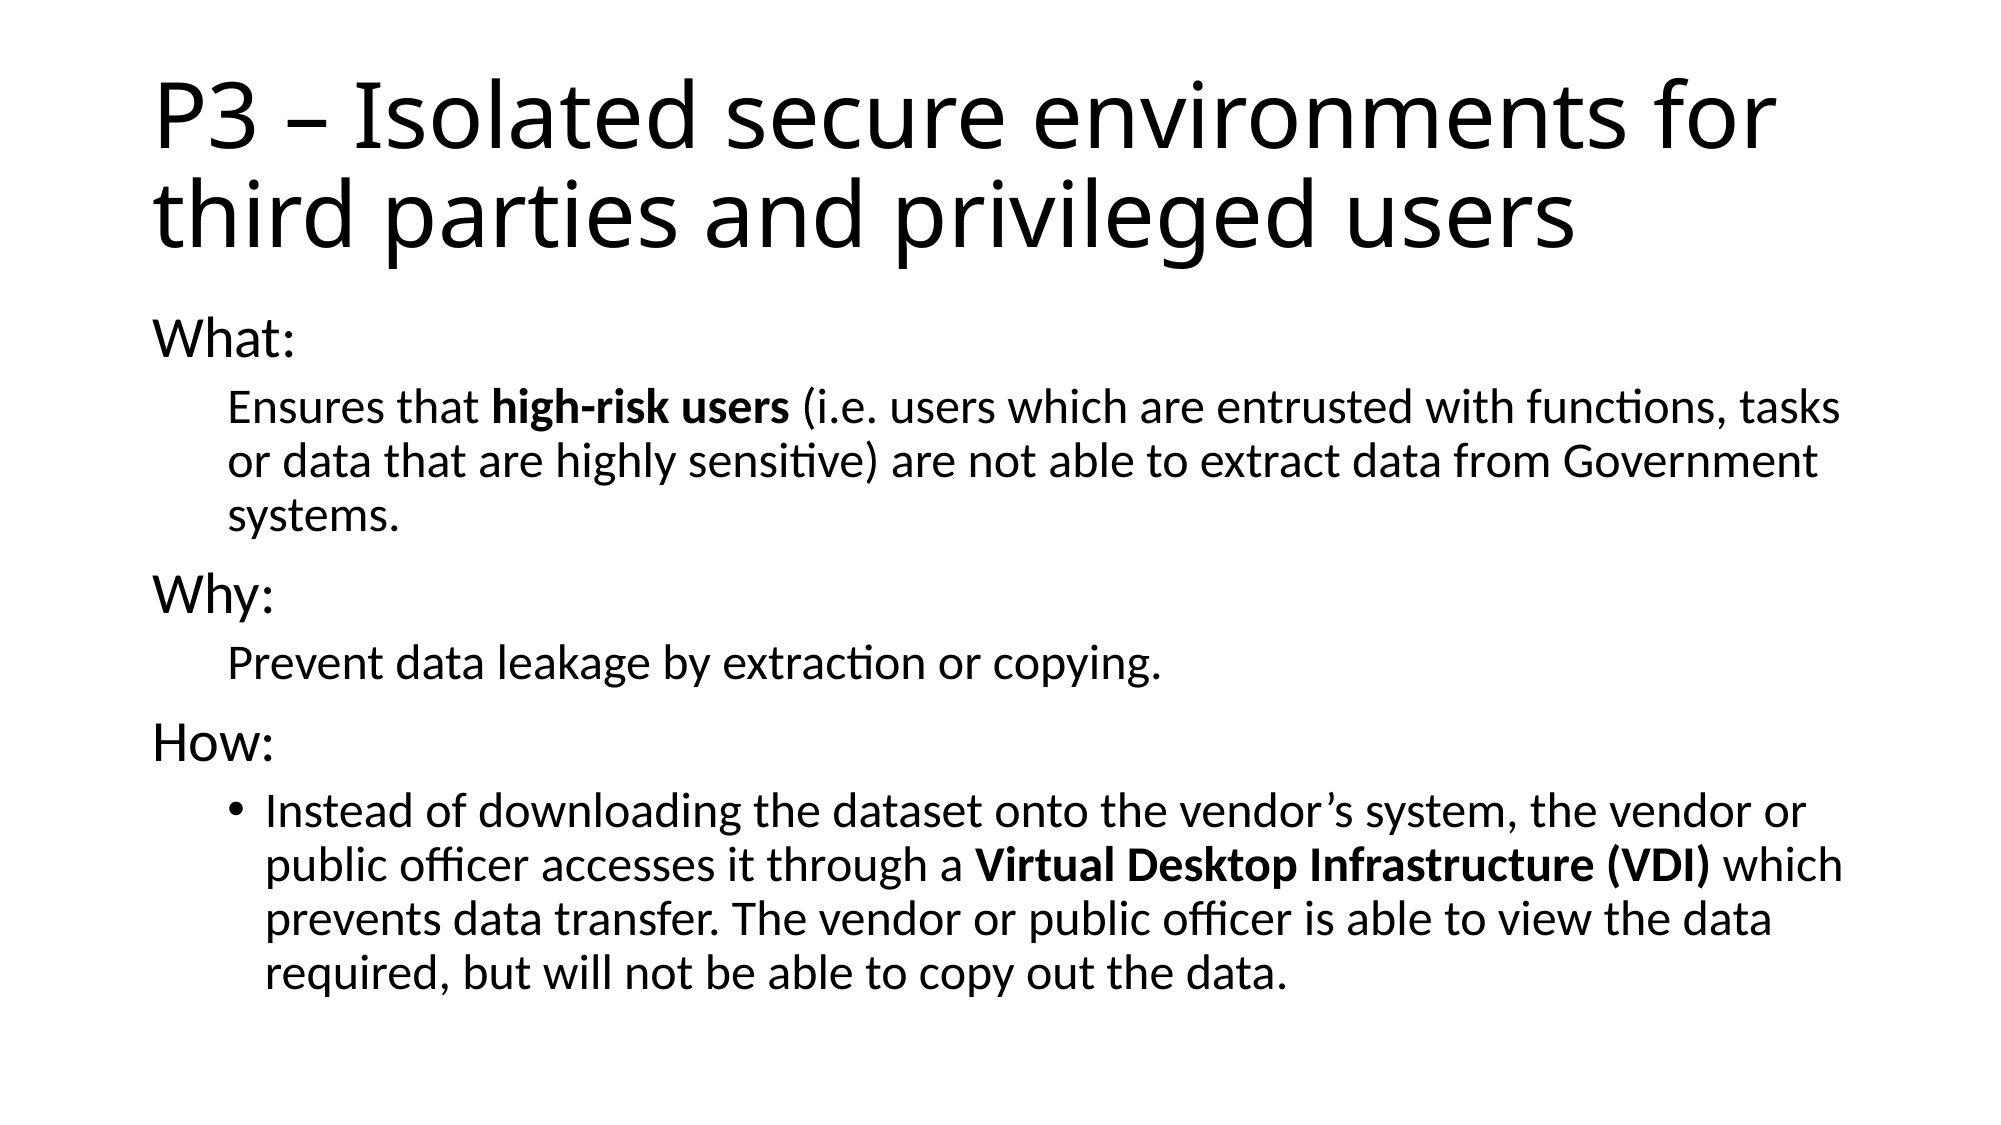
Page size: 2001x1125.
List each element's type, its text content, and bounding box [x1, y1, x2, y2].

title P3 – Isolated secure environments for third parties and privileged users [137, 59, 1863, 278]
list What: Ensures that high-risk users (i.e. users which are entrusted with functions, tasks or data that are highly sensitive) are not able to extract data from Government systems. Why: Prevent data leakage by extraction or copying. How: Instead of downloading the dataset onto the vendor’s system, the vendor or public officer accesses it through a Virtual Desktop Infrastructure (VDI) which prevents data transfer. The vendor or public officer is able to view the data required, but will not be able to copy out the data. [137, 299, 1863, 1014]
